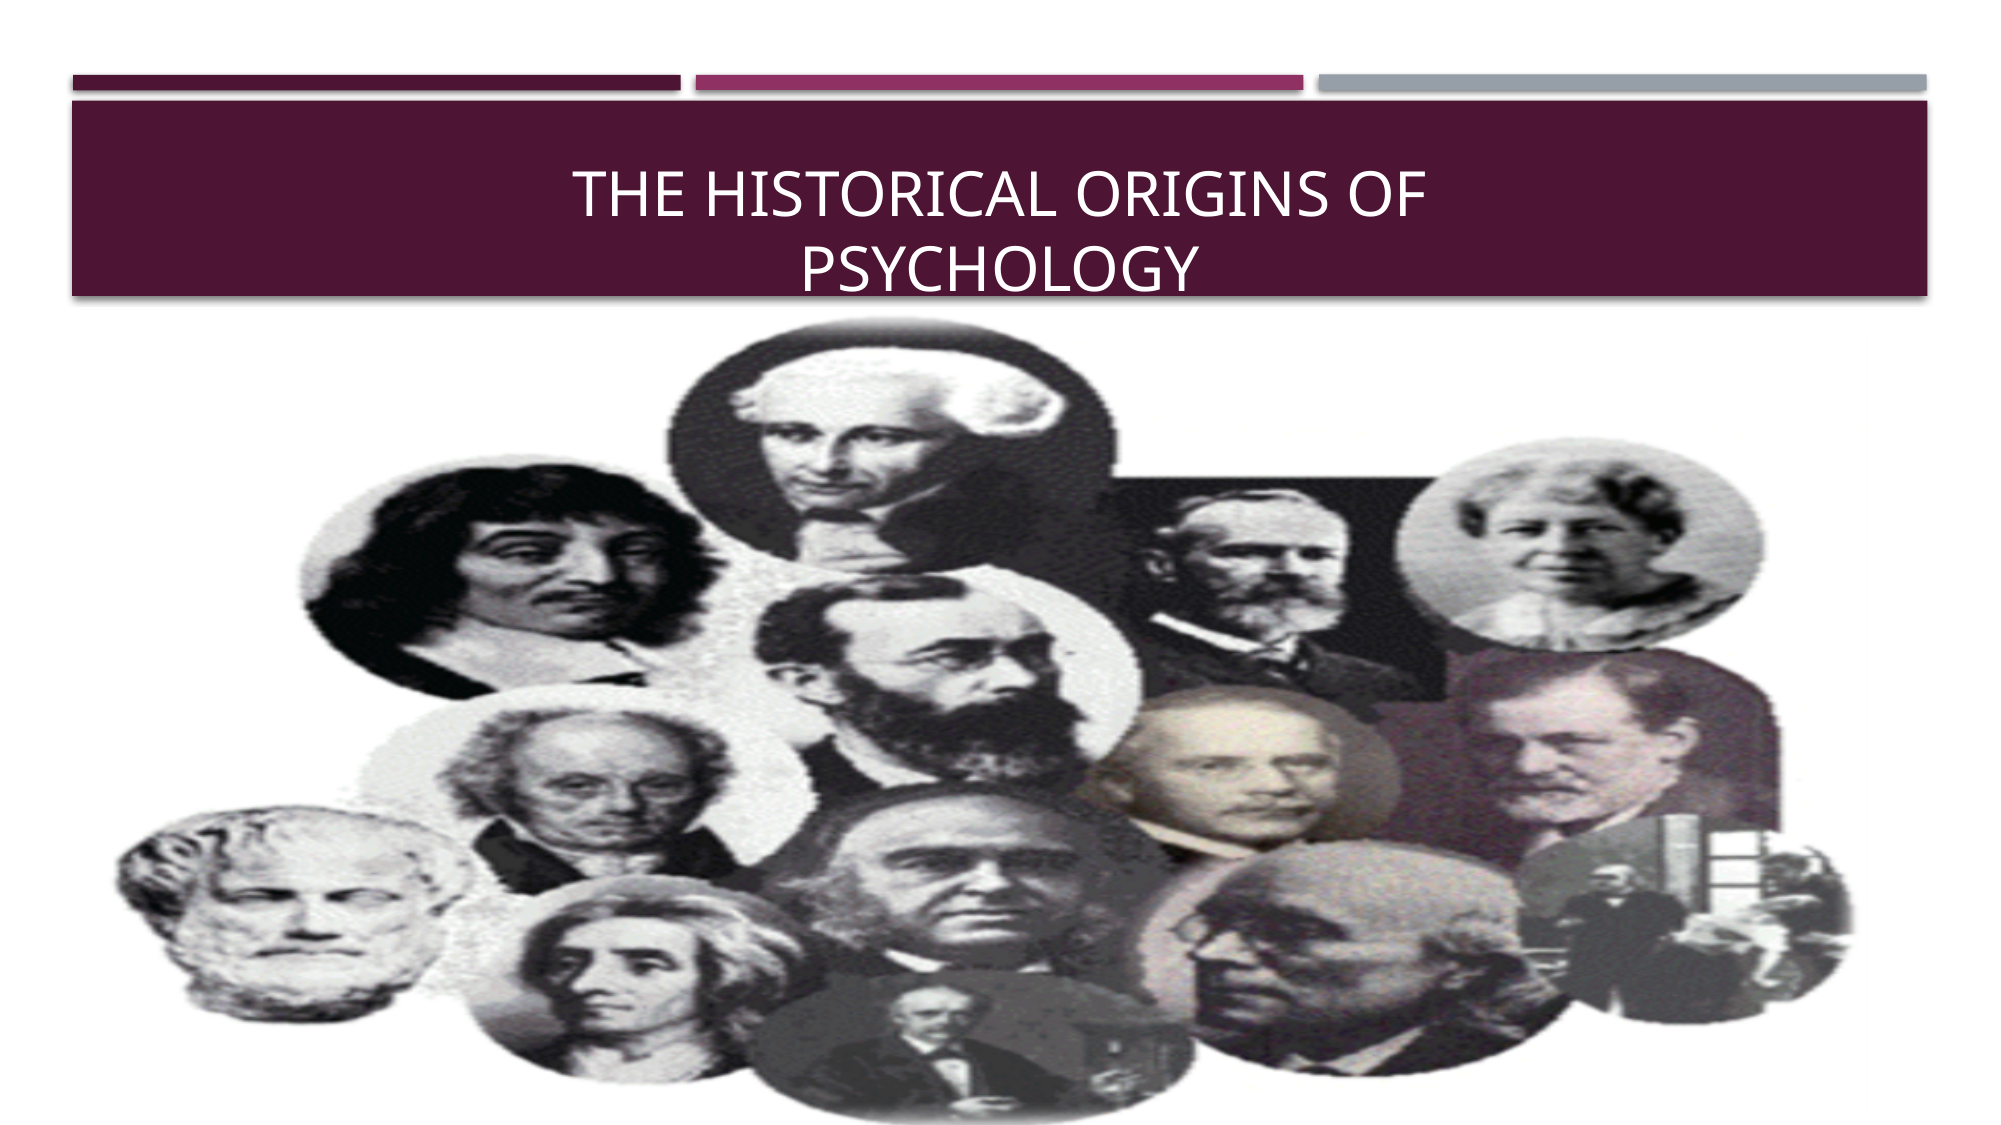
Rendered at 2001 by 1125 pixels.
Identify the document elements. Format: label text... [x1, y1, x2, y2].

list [94, 310, 1869, 1125]
title The Historical Origins of psychology [95, 144, 1905, 312]
